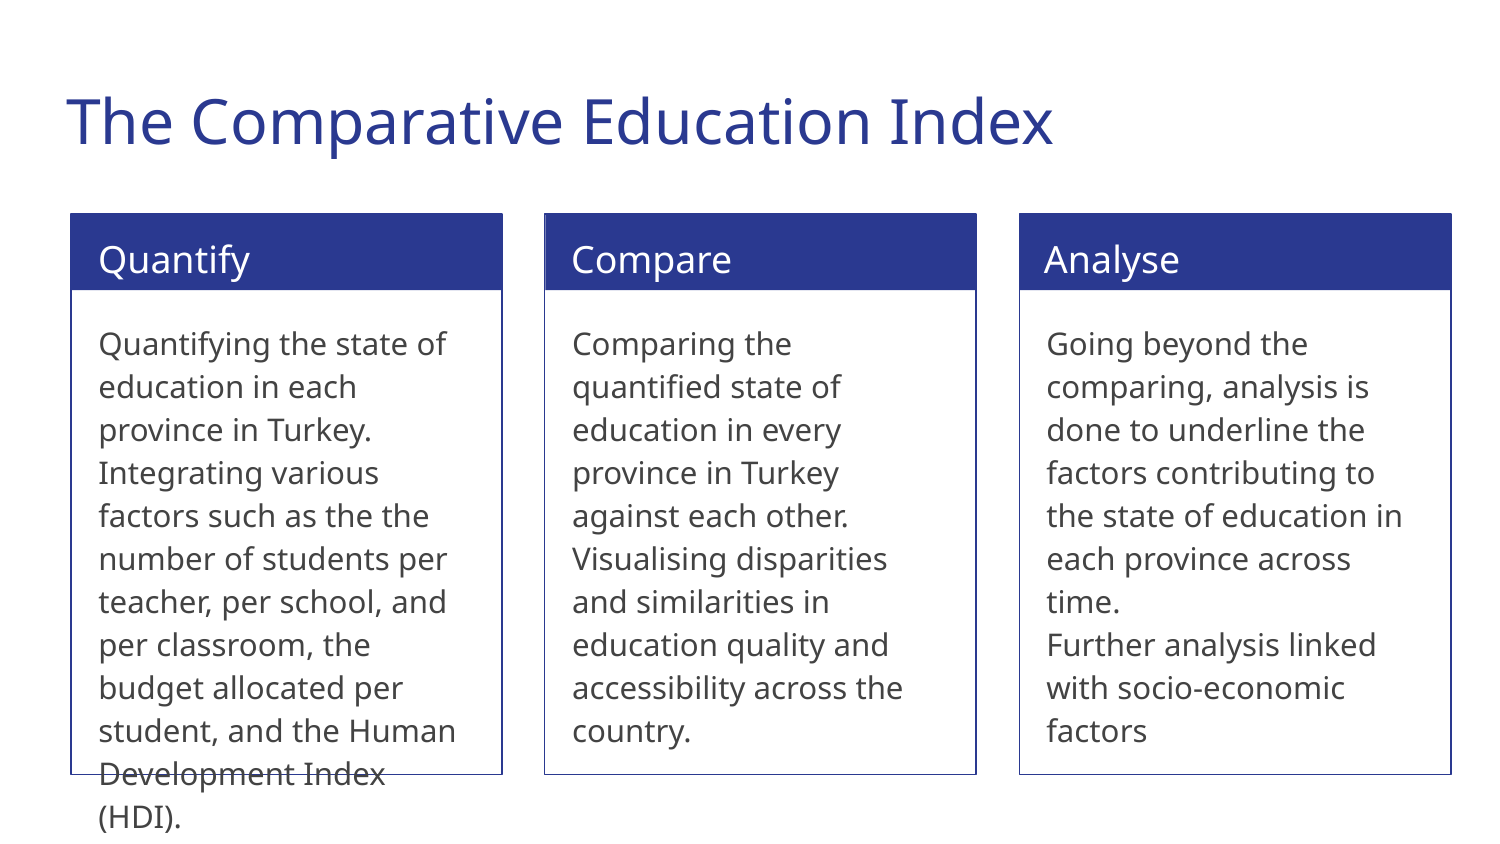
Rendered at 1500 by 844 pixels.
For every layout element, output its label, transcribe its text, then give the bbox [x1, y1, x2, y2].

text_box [70, 213, 503, 775]
title The Comparative Education Index [51, 67, 1449, 167]
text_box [544, 213, 977, 775]
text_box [1018, 213, 1452, 775]
